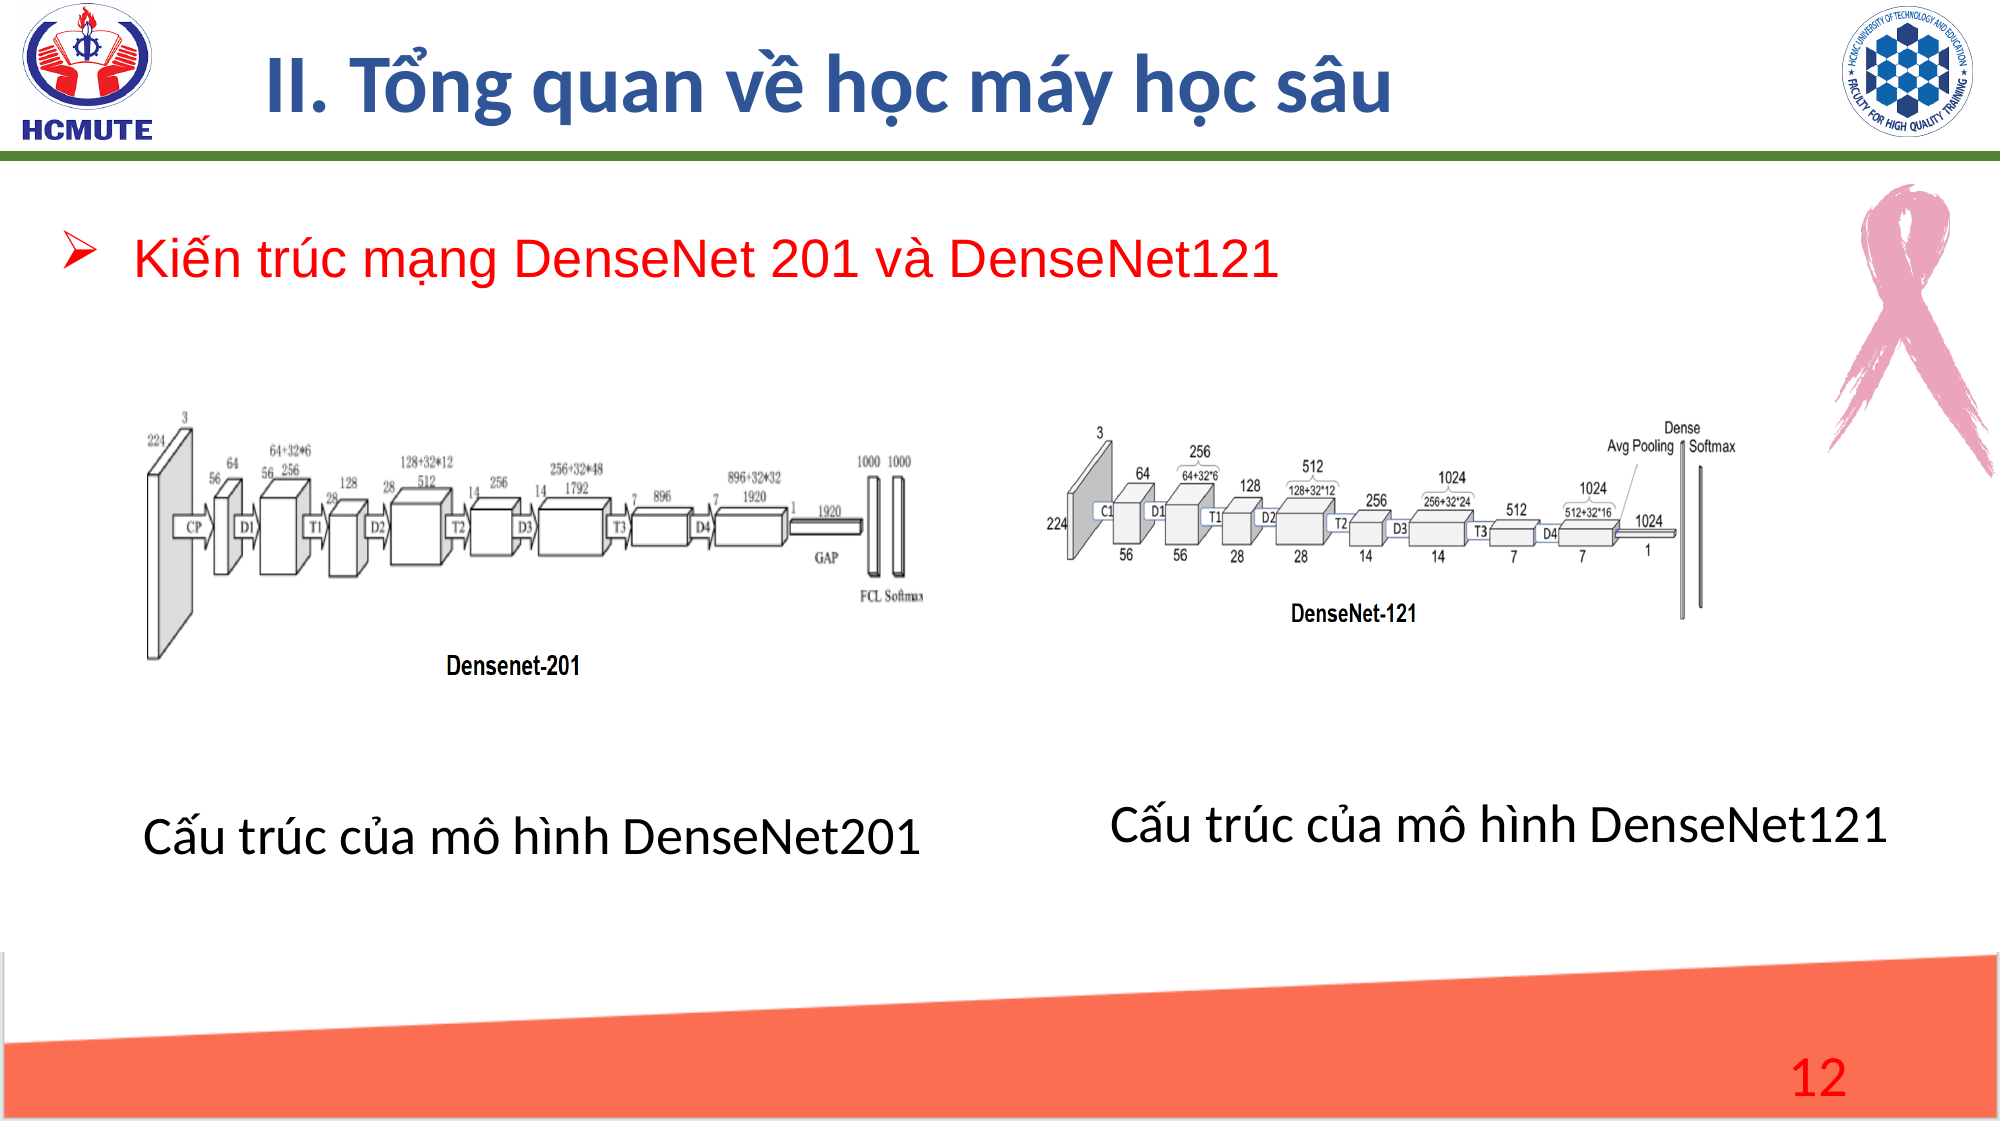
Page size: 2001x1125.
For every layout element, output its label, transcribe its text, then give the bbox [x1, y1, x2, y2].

picture [1842, 6, 1973, 137]
picture [103, 372, 976, 710]
picture [21, 3, 152, 140]
text_box Cấu trúc của mô hình DenseNet201 [0, 792, 1407, 873]
picture [0, 951, 2000, 1121]
text_box II. Tổng quan về học máy học sâu [249, 22, 1647, 137]
text_box Cấu trúc của mô hình DenseNet121 [628, 780, 2000, 861]
picture [1010, 161, 2000, 635]
text_box Kiến trúc mạng DenseNet 201 và DenseNet121 [43, 199, 1661, 297]
